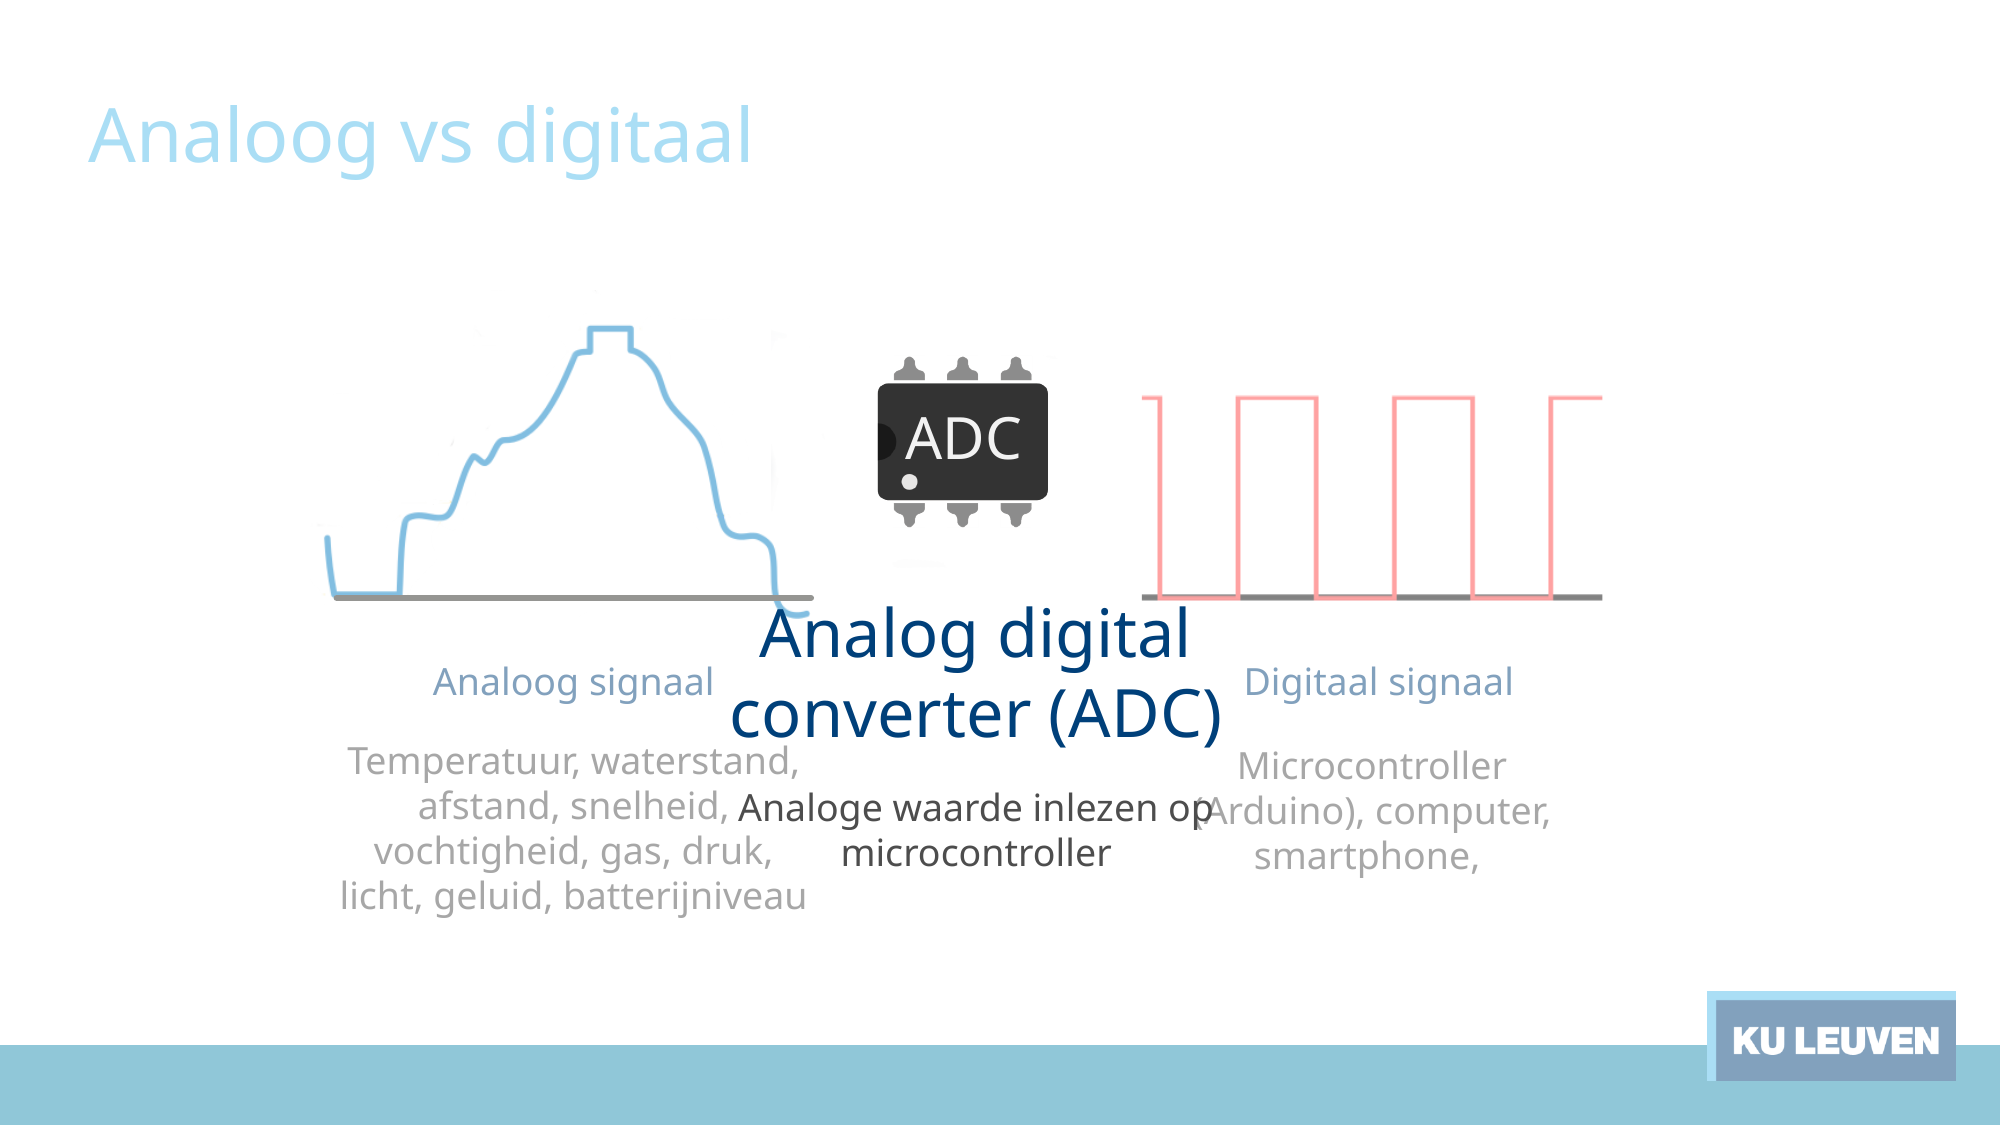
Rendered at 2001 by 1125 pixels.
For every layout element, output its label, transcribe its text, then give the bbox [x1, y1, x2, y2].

text_box Analoge waarde inlezen op microcontroller [690, 776, 1263, 882]
picture [302, 278, 1603, 651]
text_box Analog digital converter (ADC) [621, 620, 1332, 758]
text_box [0, 0, 2000, 1125]
